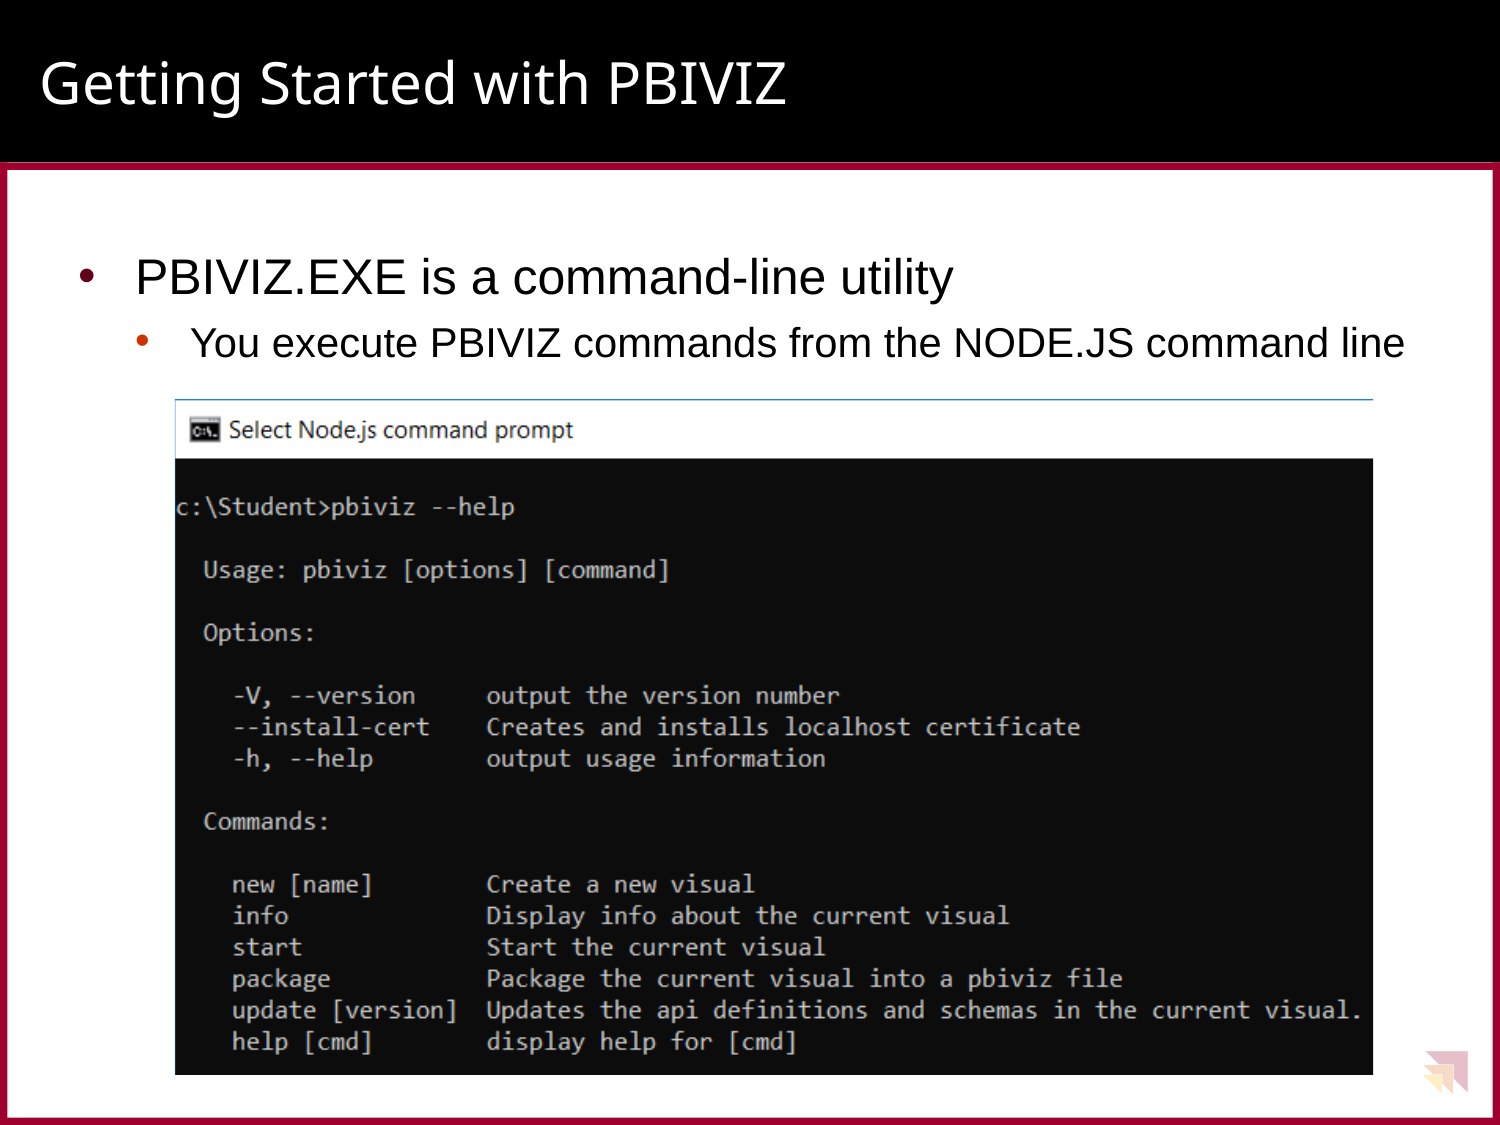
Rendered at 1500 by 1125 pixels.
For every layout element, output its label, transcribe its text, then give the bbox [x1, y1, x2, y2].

picture [174, 399, 1374, 1076]
list PBIVIZ.EXE is a command-line utility You execute PBIVIZ commands from the NODE.JS command line [63, 237, 1439, 1088]
title Getting Started with PBIVIZ [24, 12, 1438, 150]
